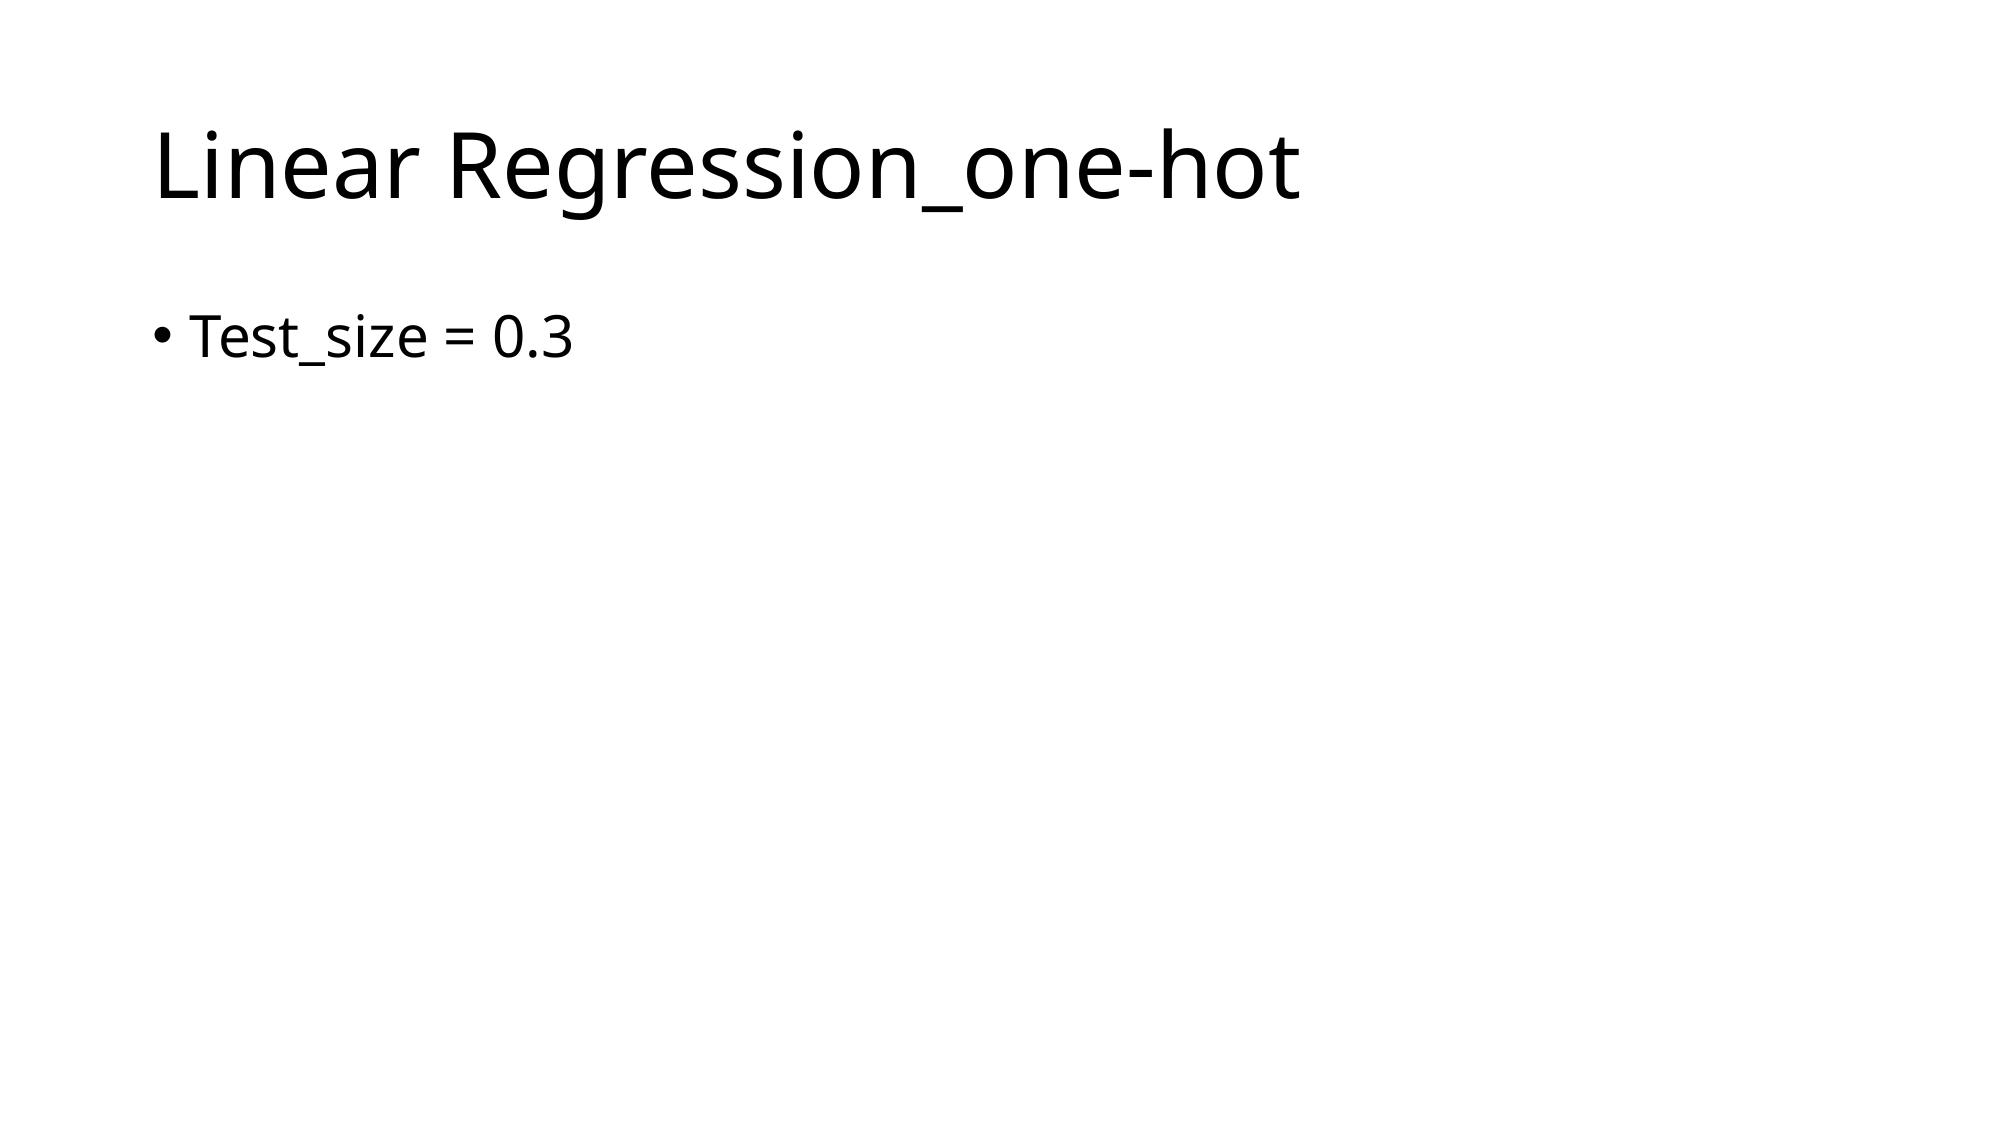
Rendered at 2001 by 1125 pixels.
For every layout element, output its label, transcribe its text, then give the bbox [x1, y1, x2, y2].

list Test_size = 0.3 [137, 299, 1863, 1014]
title Linear Regression_one-hot [137, 59, 1863, 278]
